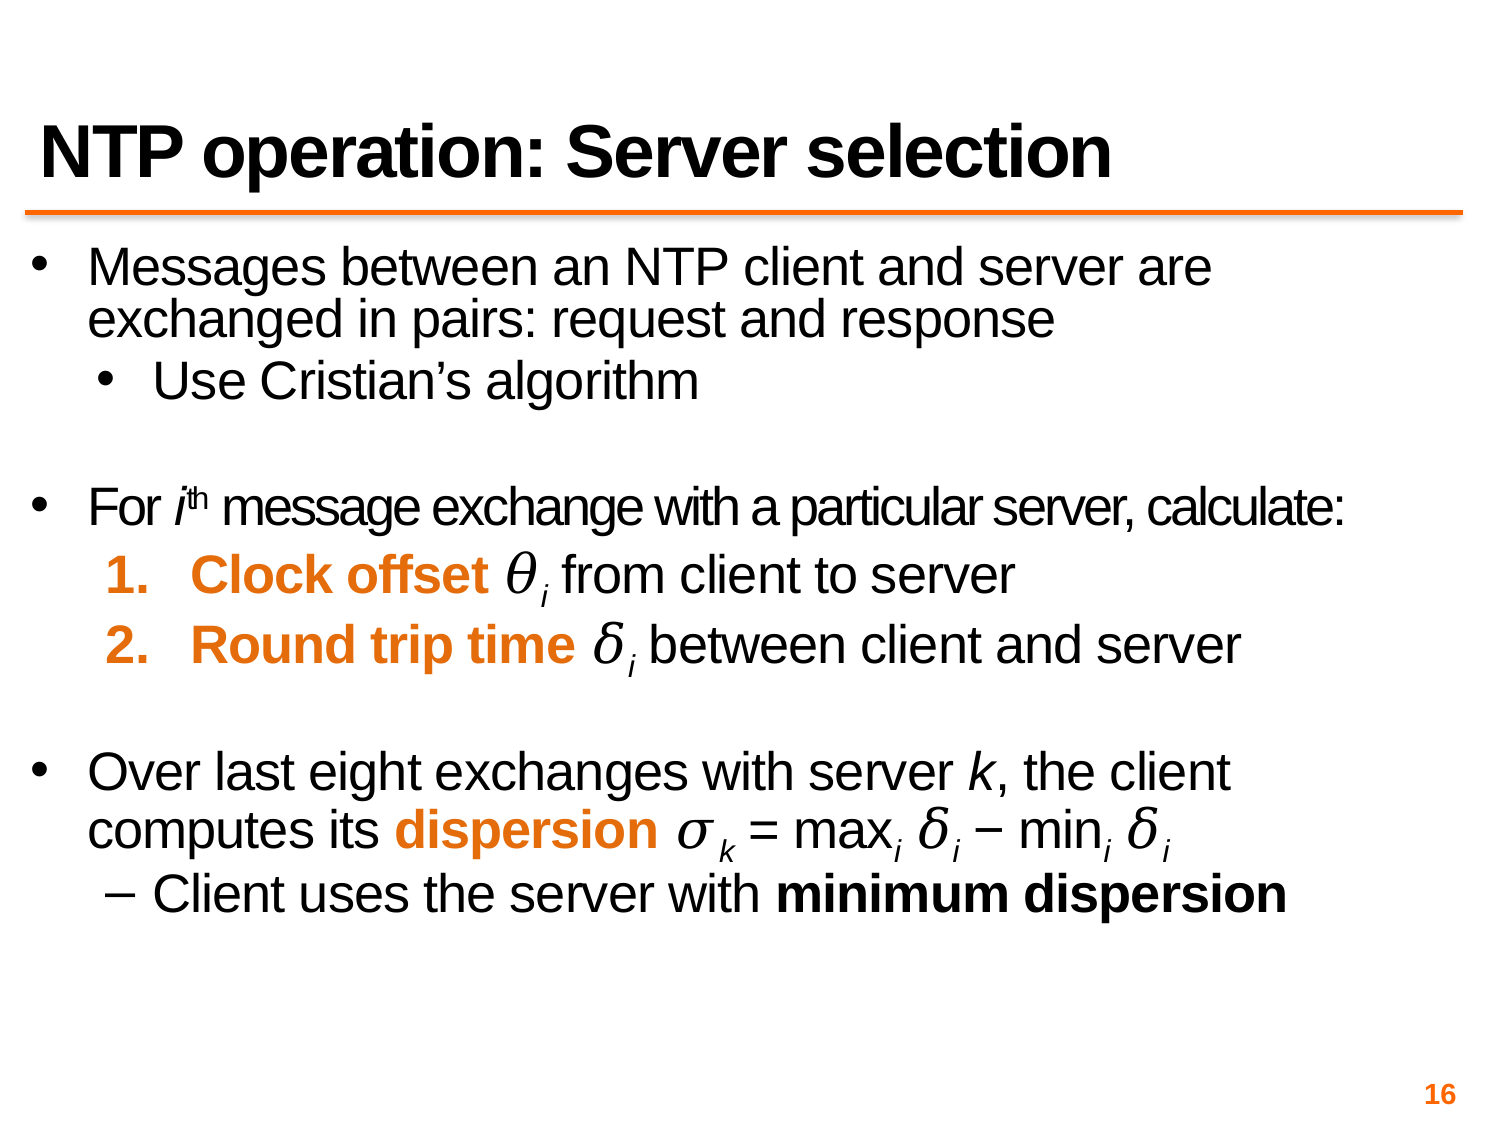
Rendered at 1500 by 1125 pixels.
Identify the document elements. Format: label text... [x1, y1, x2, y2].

title NTP operation: Server selection [24, 24, 1463, 201]
list Messages between an NTP client and server are exchanged in pairs: request and response Use Cristian’s algorithm For ith message exchange with a particular server, calculate: Clock offset 𝜃i from client to server Round trip time 𝛿i between client and server Over last eight exchanges with server k, the client computes its dispersion 𝜎k = maxi 𝛿i − mini 𝛿i Client uses the server with minimum dispersion [24, 237, 1463, 1063]
slide_number 16 [1112, 1074, 1463, 1110]
